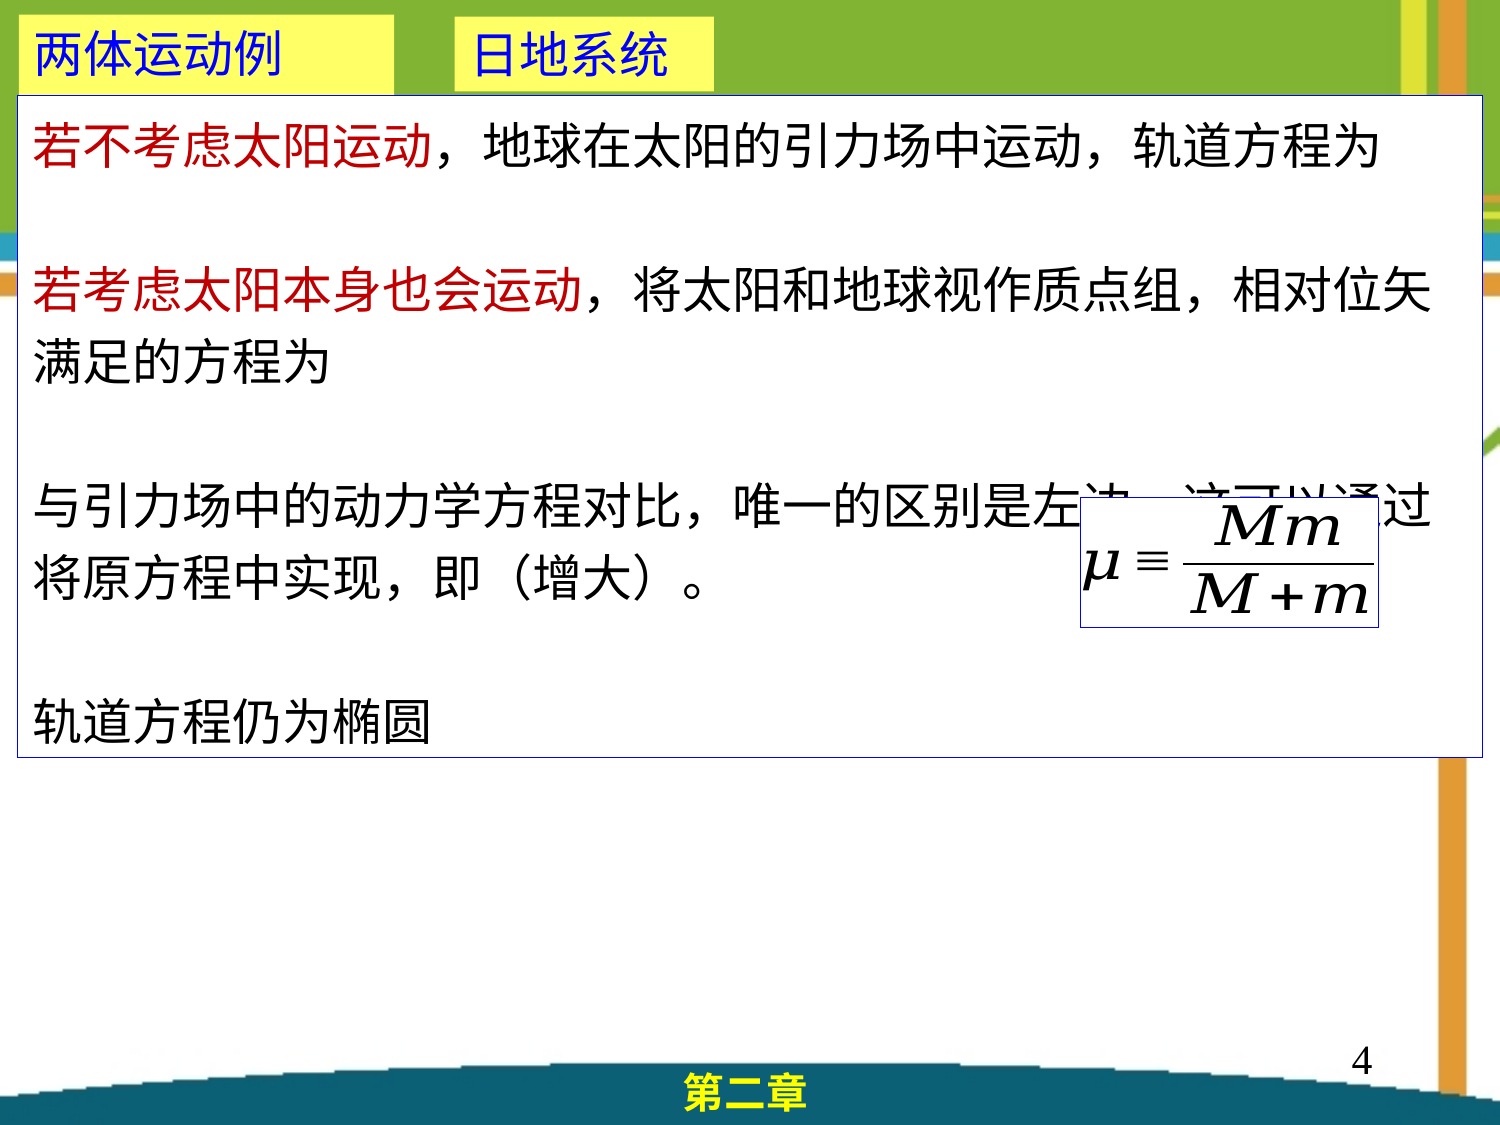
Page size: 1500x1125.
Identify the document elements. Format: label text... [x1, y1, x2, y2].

slide_number 4 [1074, 1025, 1388, 1100]
picture [0, 0, 1500, 1125]
text_box 日地系统 [454, 16, 714, 92]
text_box 两体运动例1： [18, 14, 395, 95]
